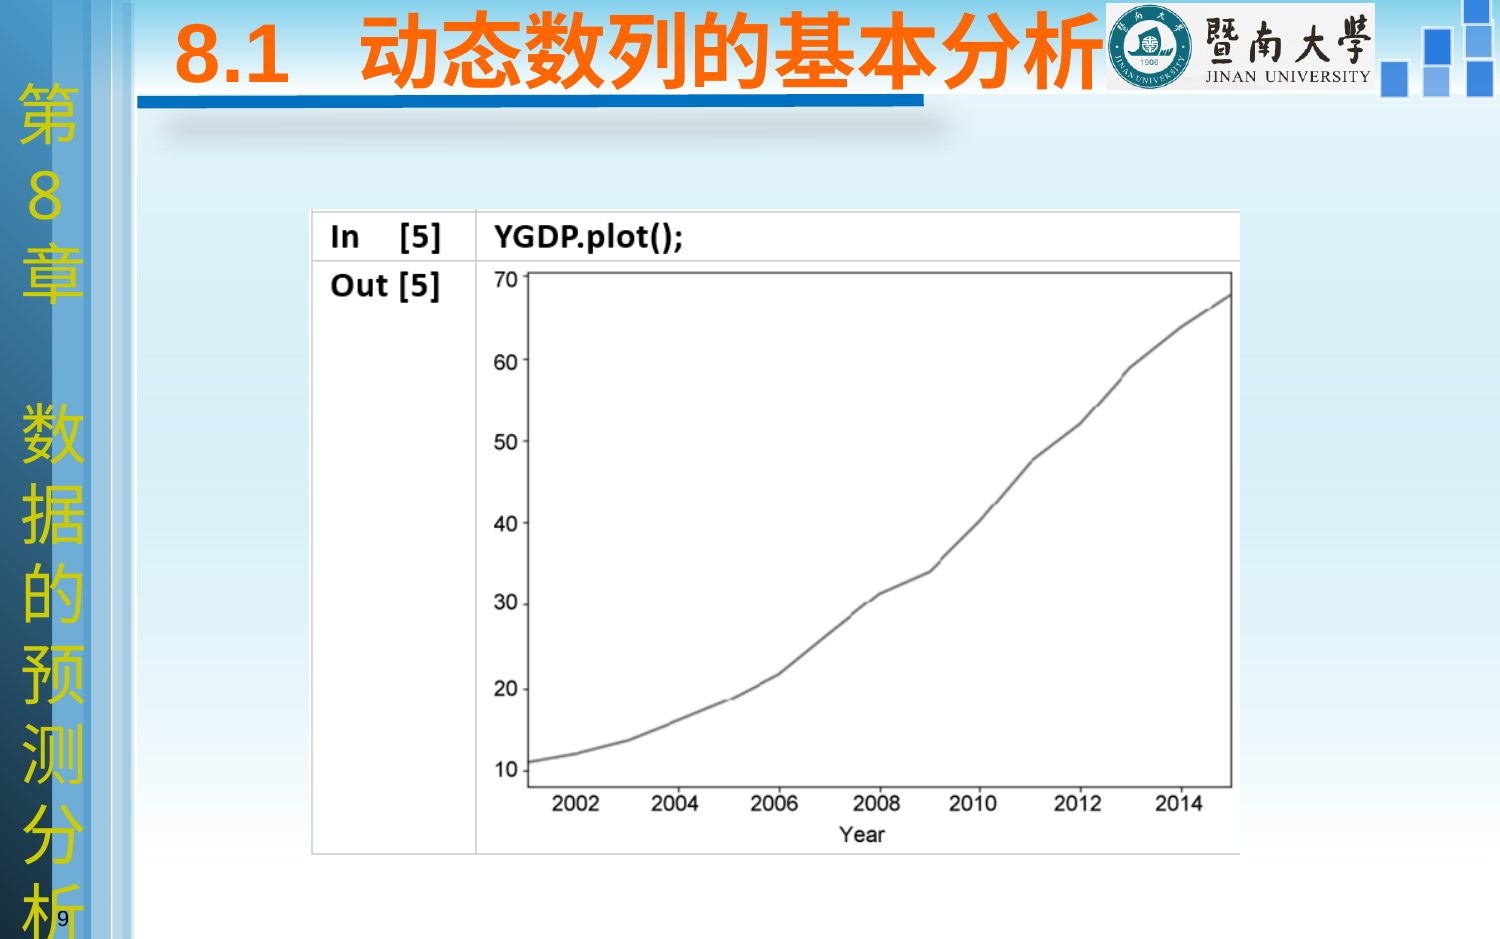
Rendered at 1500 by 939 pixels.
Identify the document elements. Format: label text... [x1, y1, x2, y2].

title 8.1 动态数列的基本分析 [159, 15, 1132, 83]
text_box 第8章 数据的预测分析 [1, 65, 107, 939]
picture [1106, 3, 1375, 90]
picture [309, 209, 1240, 857]
